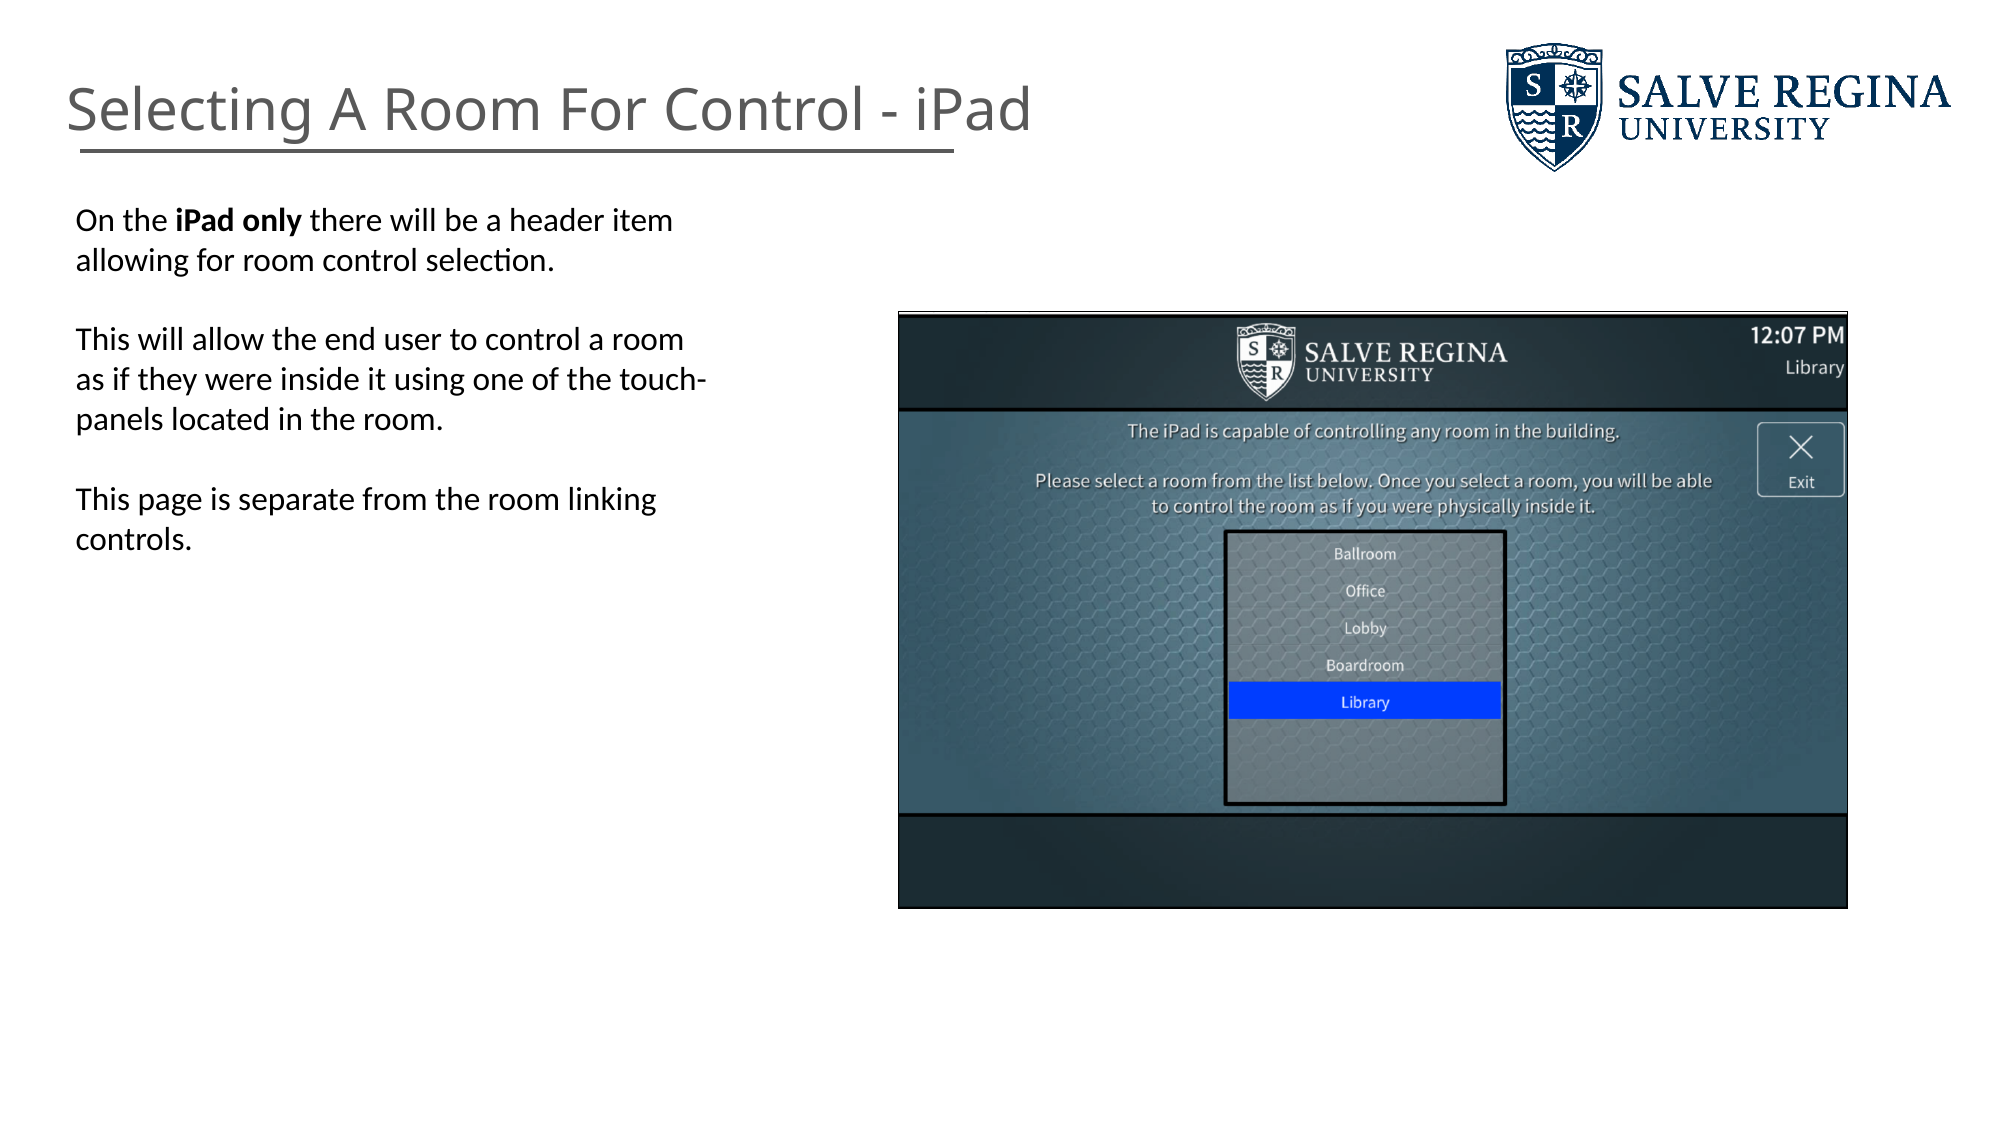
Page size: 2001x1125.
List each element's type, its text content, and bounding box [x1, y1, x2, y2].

picture [898, 311, 1848, 909]
text_box Selecting A Room For Control - iPad [51, 65, 1049, 150]
picture [1505, 43, 1951, 172]
text_box On the iPad only there will be a header item allowing for room control selection. This will allow the end user to control a room as if they were inside it using one of the touch-panels located in the room. This page is separate from the room linking controls. [60, 190, 724, 565]
